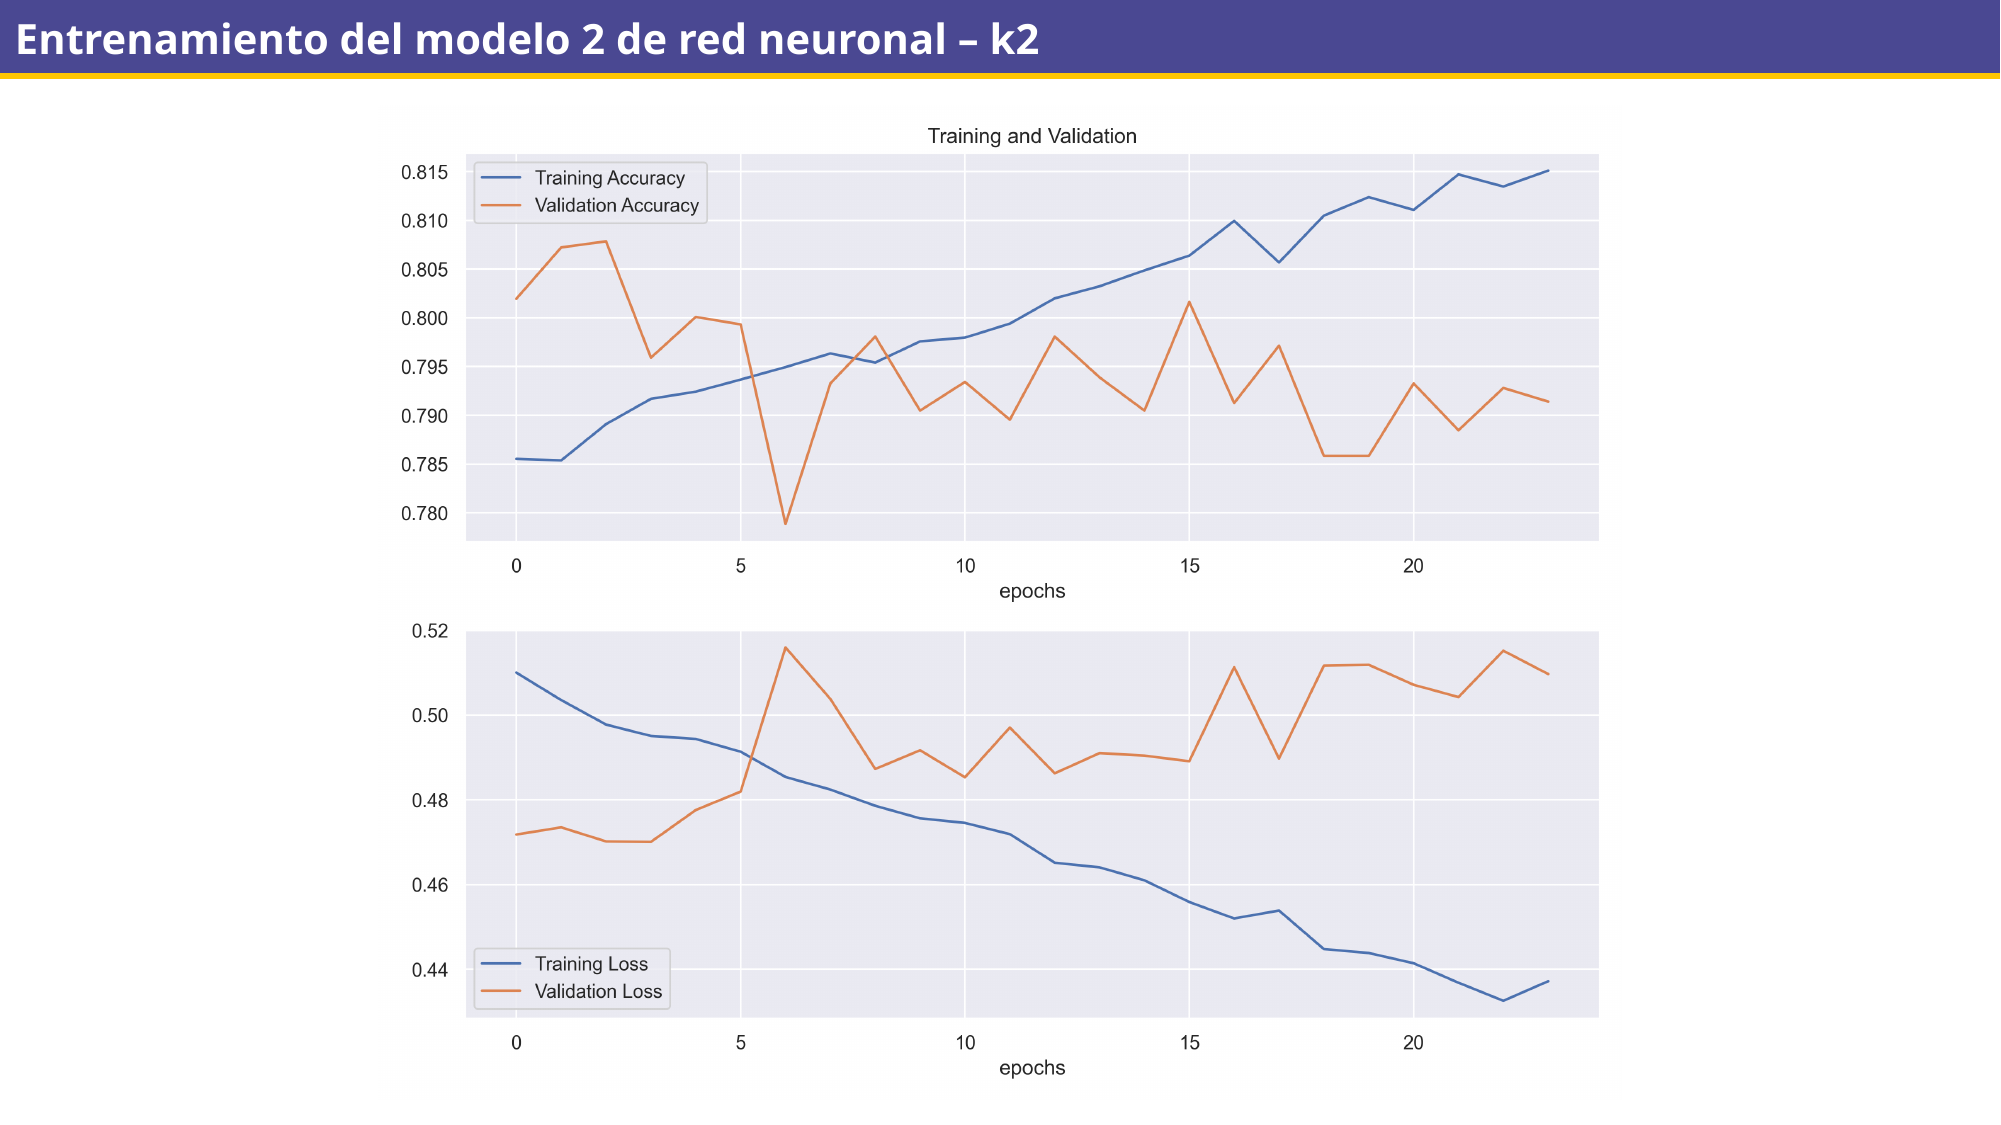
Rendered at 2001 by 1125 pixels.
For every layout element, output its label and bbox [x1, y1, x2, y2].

text_box [0, 0, 2000, 76]
picture [378, 105, 1622, 1100]
